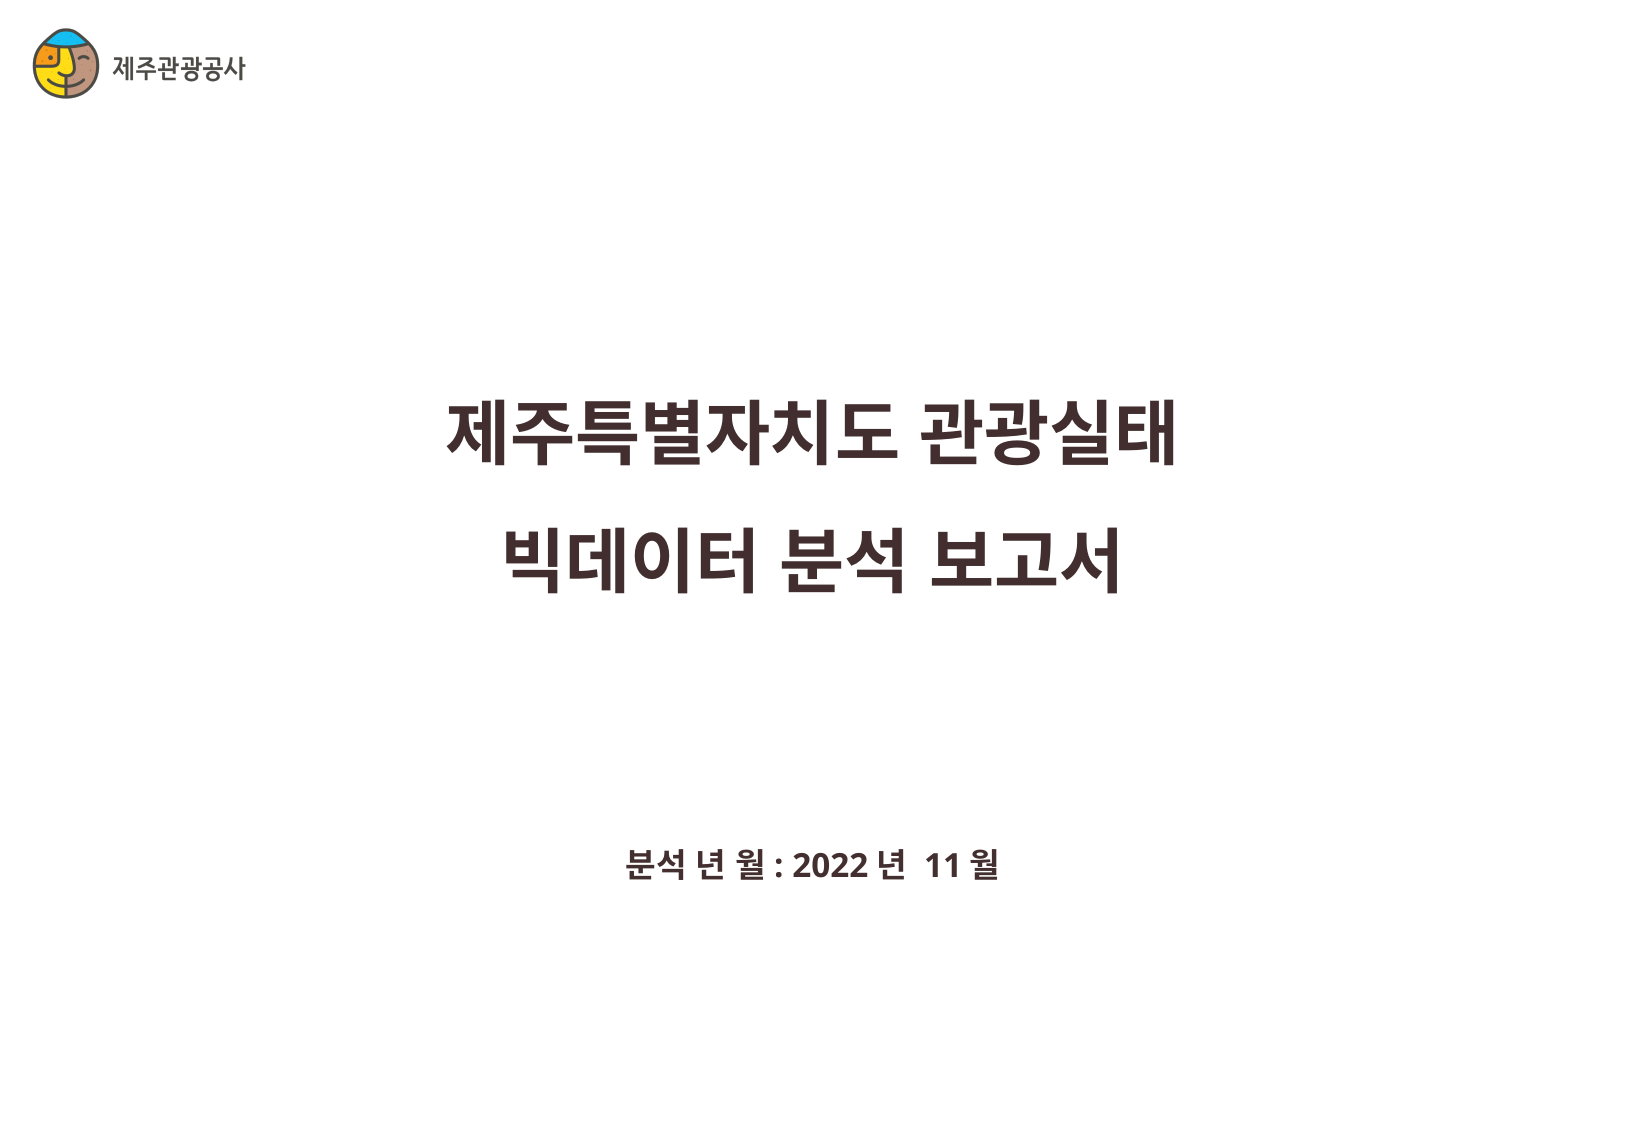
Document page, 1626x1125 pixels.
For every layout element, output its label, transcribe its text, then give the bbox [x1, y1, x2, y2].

text_box [0, 0, 1625, 207]
text_box 제주특별자치도 관광실태 빅데이터 분석 보고서 [0, 339, 1625, 609]
text_box 분석 년 월: 2022년 11월 [0, 816, 1625, 892]
picture [28, 27, 104, 101]
picture [110, 53, 248, 84]
